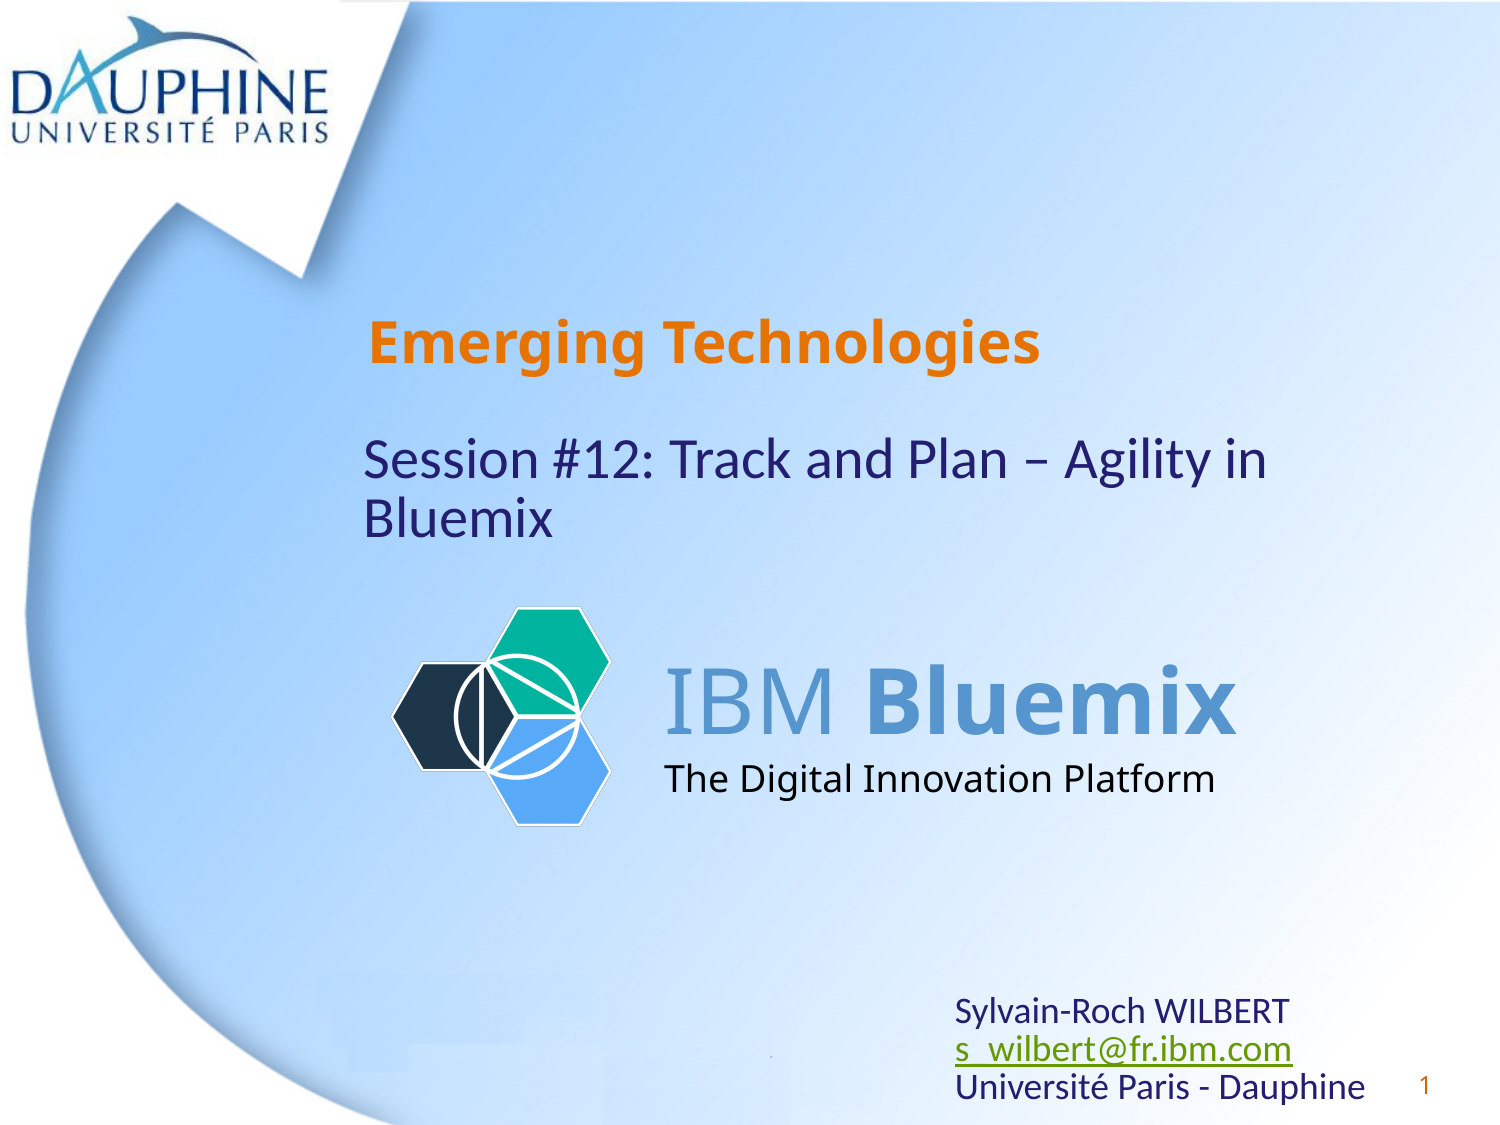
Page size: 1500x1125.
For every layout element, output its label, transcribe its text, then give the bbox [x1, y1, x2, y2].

text_box Sylvain-Roch WILBERT s_wilbert@fr.ibm.com Université Paris - Dauphine [940, 986, 1500, 1115]
picture [0, 0, 1500, 1125]
text_box The Digital Innovation Platform [664, 754, 1476, 899]
list Session #12: Track and Plan – Agility in Bluemix [356, 424, 1346, 943]
text_box IBM Bluemix [656, 634, 1346, 762]
title Emerging Technologies [367, 297, 1380, 393]
